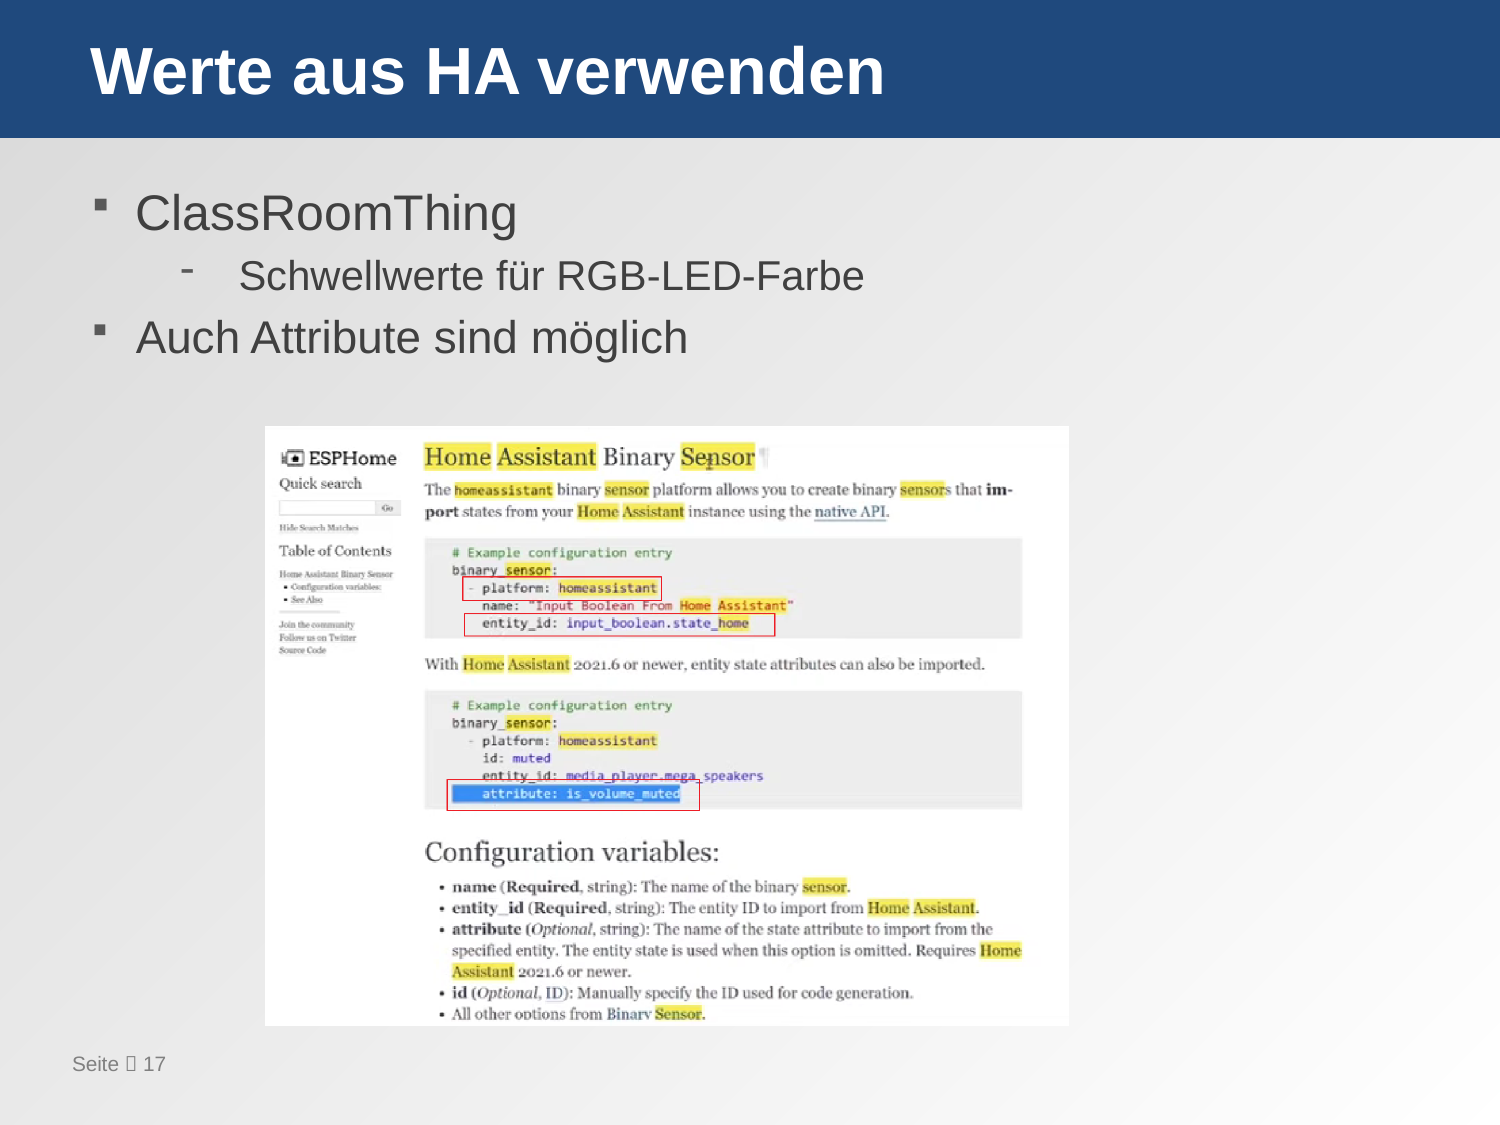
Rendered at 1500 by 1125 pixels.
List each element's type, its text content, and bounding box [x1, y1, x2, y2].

title Werte aus HA verwenden [75, 20, 1425, 208]
picture [265, 425, 1070, 1026]
list ClassRoomThing Schwellwerte für RGB-LED-Farbe Auch Attribute sind möglich [76, 172, 1424, 929]
